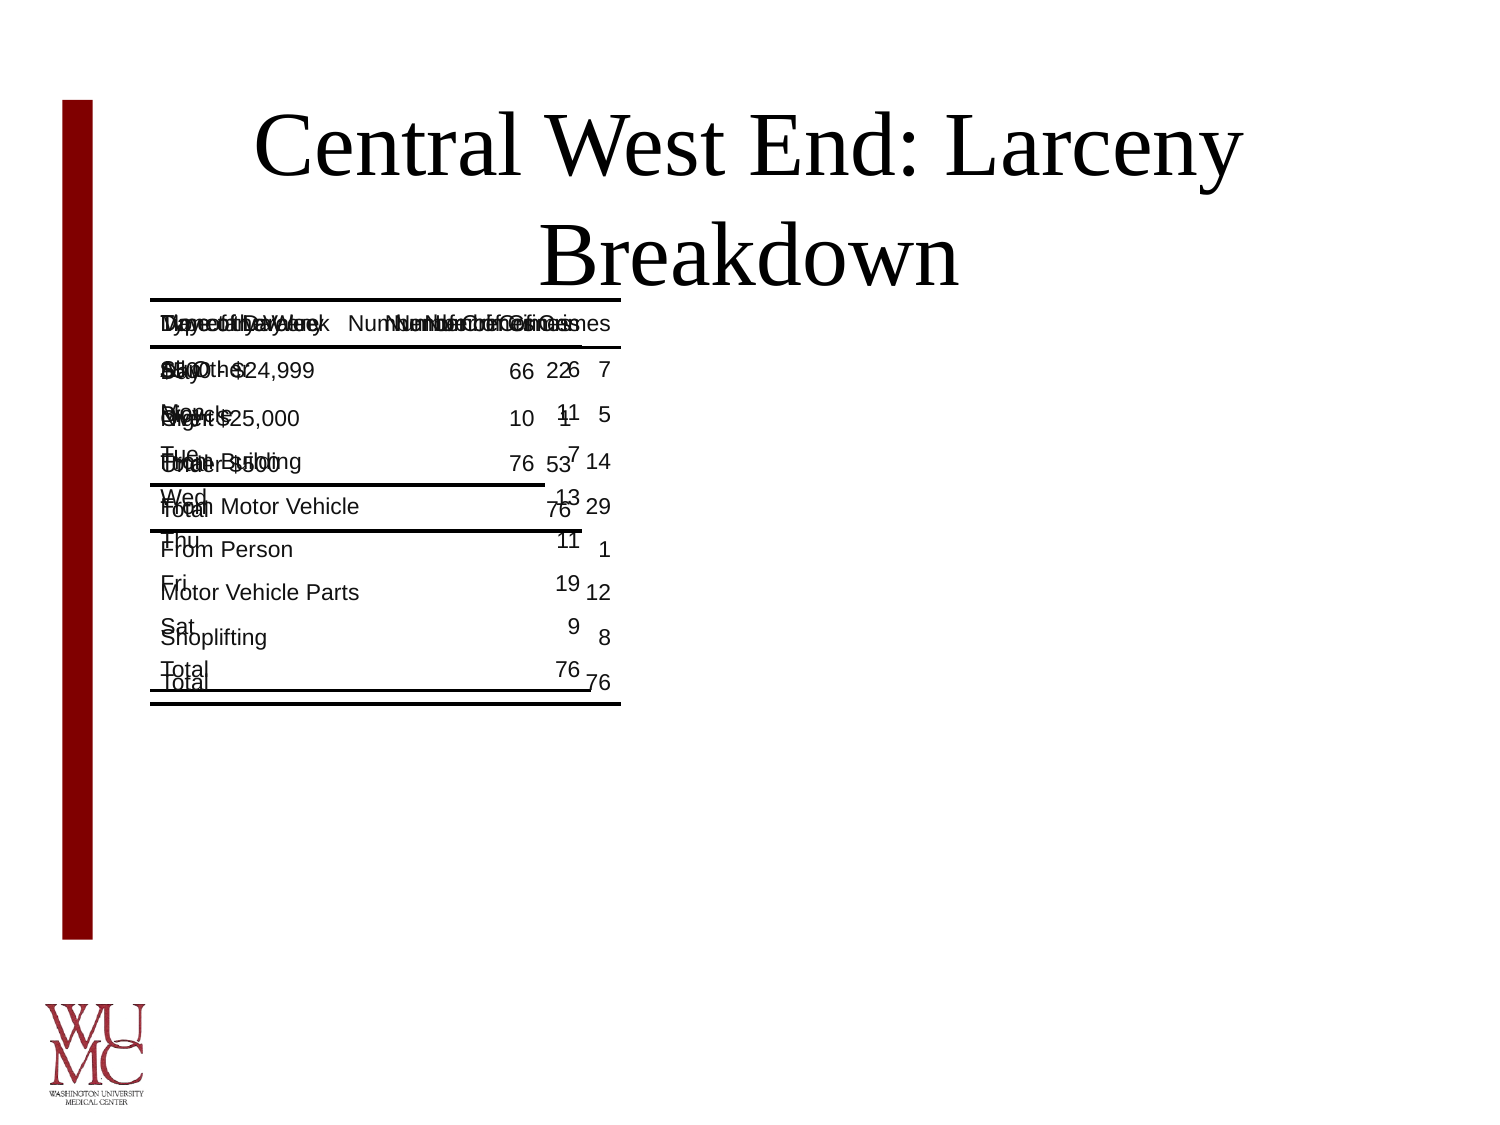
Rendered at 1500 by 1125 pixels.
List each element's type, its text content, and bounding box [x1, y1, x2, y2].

table_cell 29 [582, 485, 621, 528]
table_cell 76 [393, 661, 621, 702]
table_cell Total [150, 661, 393, 702]
table_cell 5 [582, 391, 621, 438]
table_cell 1 [393, 528, 621, 571]
table_cell 76 [353, 488, 582, 529]
table_header Number of Crimes [582, 302, 621, 346]
table_cell 7 [582, 349, 621, 391]
table_cell 22 [353, 349, 582, 395]
table_cell Motor Vehicle Parts [150, 571, 393, 614]
table_cell $500 - $24,999 [150, 349, 353, 395]
table_cell From Person [150, 533, 393, 571]
table_cell Total [150, 488, 353, 529]
table_cell 8 [393, 614, 621, 661]
table_cell 1 [353, 395, 582, 442]
table_cell 53 [353, 442, 582, 488]
table_cell 14 [582, 438, 621, 485]
picture [41, 996, 156, 1113]
table_cell Under $500 [150, 442, 353, 488]
table_header Number of Crimes [353, 302, 582, 345]
title Central West End: Larceny Breakdown [112, 99, 1388, 288]
table_cell Shoplifting [150, 614, 393, 661]
table_cell Over $25,000 [150, 395, 353, 442]
table_header Monetary Value [150, 302, 353, 345]
table_cell 12 [393, 571, 621, 614]
